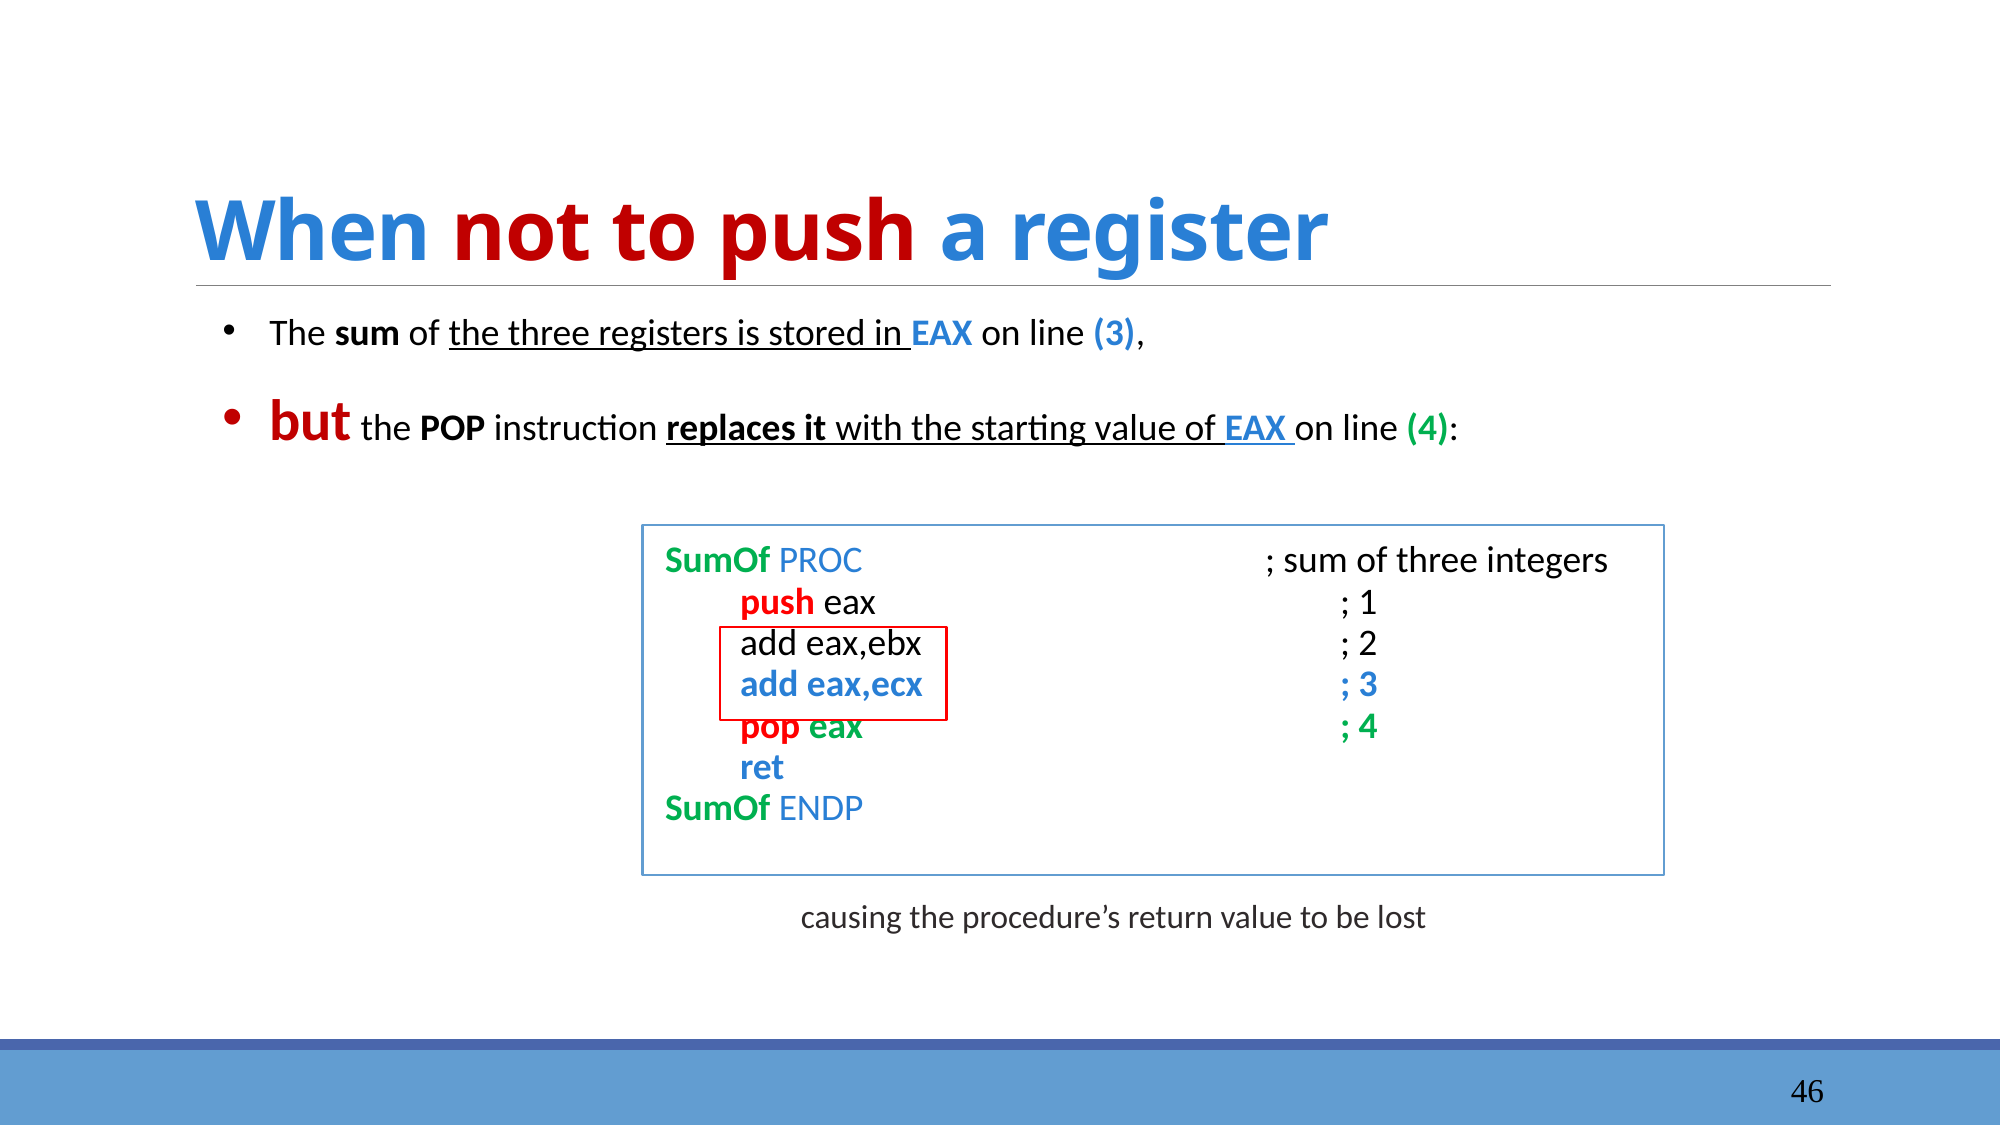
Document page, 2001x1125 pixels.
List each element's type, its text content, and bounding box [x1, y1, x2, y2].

text_box causing the procedure’s return value to be lost [785, 886, 1444, 944]
text_box The sum of the three registers is stored in EAX on line (3), but the POP instruction replaces it with the starting value of EAX on line (4): [207, 285, 1830, 475]
title When not to push a register [180, 47, 1830, 285]
text_box SumOf PROC ; sum of three integers push eax ; 1 add eax,ebx ; 2 add eax,ecx ; 3 pop eax ; 4 ret SumOf ENDP [641, 524, 1665, 876]
text_box [719, 626, 948, 721]
slide_number 47 [1624, 1059, 1840, 1120]
